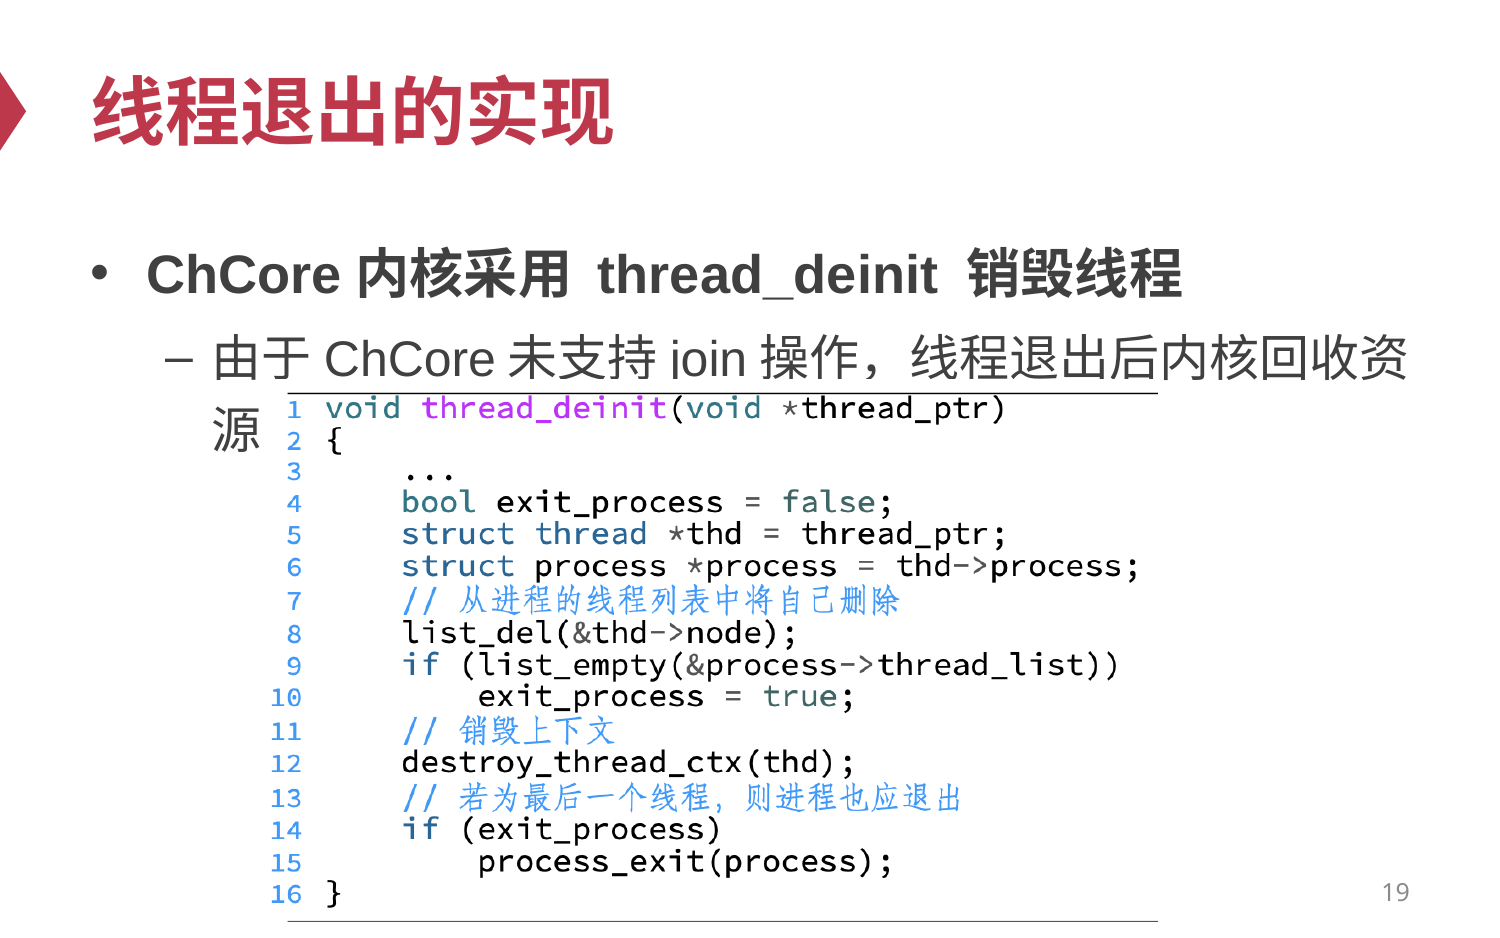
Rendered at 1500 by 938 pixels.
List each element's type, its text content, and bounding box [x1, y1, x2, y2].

picture [265, 378, 1158, 938]
slide_number 19 [1162, 868, 1425, 919]
list ChCore内核采用 thread_deinit 销毁线程 由于ChCore未支持join操作，线程退出后内核回收资源 [75, 218, 1425, 838]
title 线程退出的实现 [75, 31, 1425, 188]
